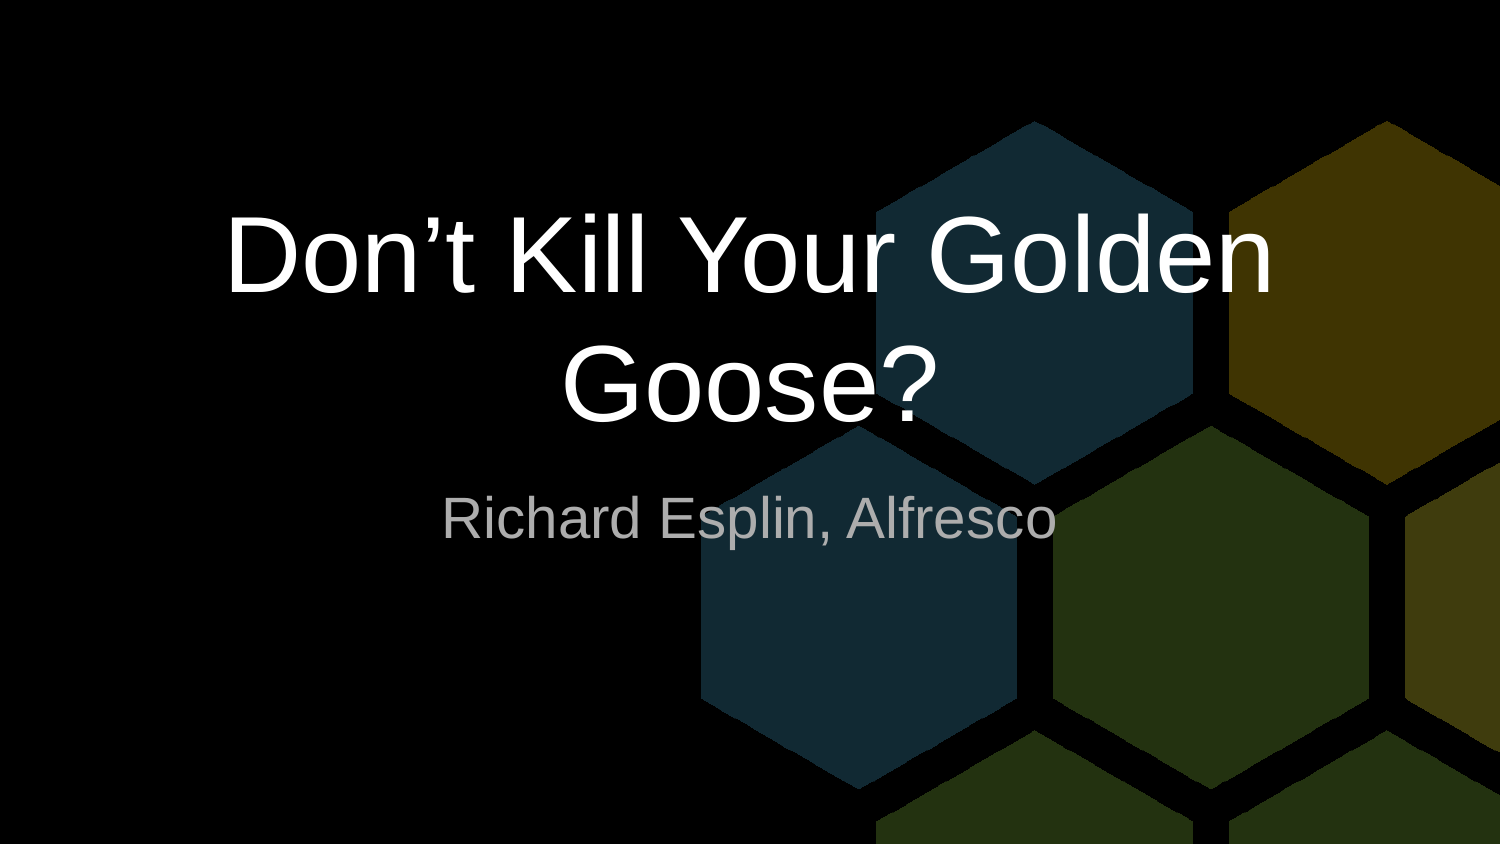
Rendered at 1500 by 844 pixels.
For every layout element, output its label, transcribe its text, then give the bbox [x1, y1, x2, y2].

picture [0, 0, 1500, 844]
text_box Don’t Kill Your Golden Goose? [51, 122, 1449, 459]
text_box Richard Esplin, Alfresco [51, 464, 1449, 681]
